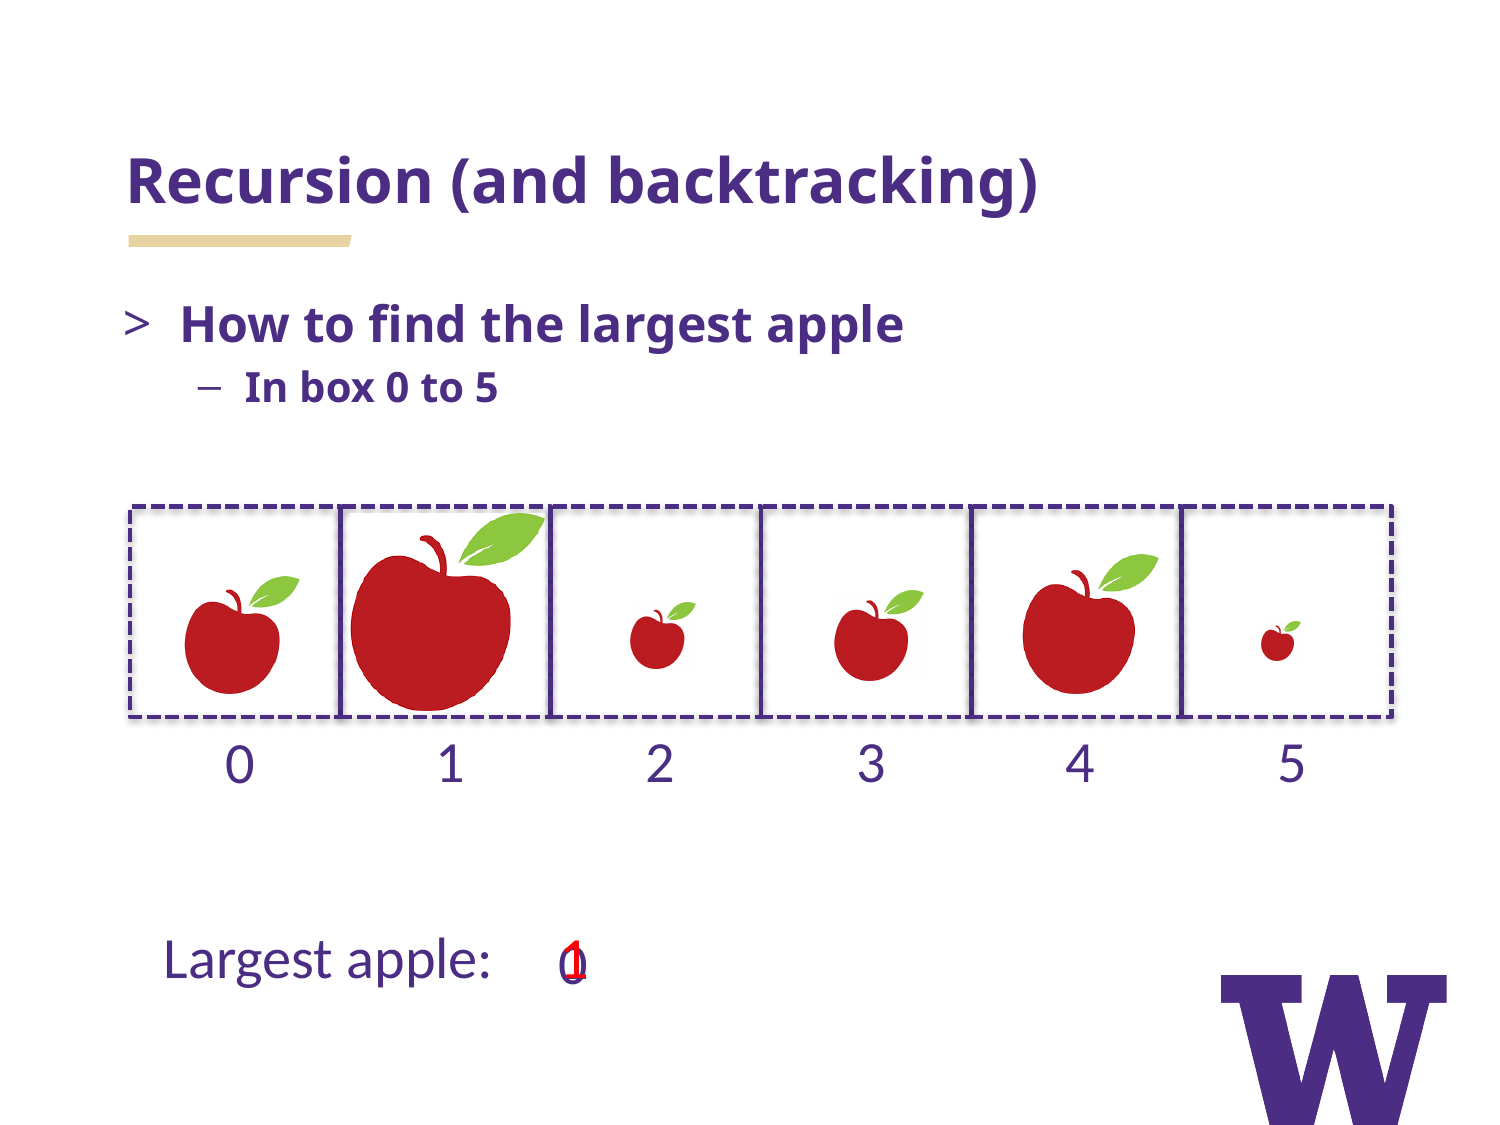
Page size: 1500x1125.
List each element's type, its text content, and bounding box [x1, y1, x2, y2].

text_box [550, 506, 759, 718]
text_box [760, 506, 969, 718]
text_box 0 [210, 717, 271, 803]
picture [630, 601, 696, 669]
text_box 1 [420, 719, 480, 802]
picture [1221, 975, 1447, 1125]
text_box 4 [1050, 717, 1110, 802]
text_box Largest apple: [148, 913, 522, 998]
picture [1261, 621, 1301, 662]
text_box [1181, 506, 1393, 718]
text_box 2 [630, 717, 691, 802]
text_box 5 [1262, 717, 1322, 802]
text_box 1 [544, 912, 606, 998]
text_box 3 [841, 717, 902, 802]
picture [834, 590, 924, 682]
picture [350, 512, 546, 712]
list How to find the largest apple In box 0 to 5 [108, 284, 1453, 944]
text_box [340, 506, 549, 718]
picture [1022, 554, 1160, 695]
picture [128, 235, 352, 247]
text_box 0 [543, 919, 603, 1004]
picture [184, 576, 300, 695]
text_box [971, 506, 1180, 718]
text_box [129, 506, 339, 718]
title Recursion (and backtracking) [110, 60, 1453, 224]
